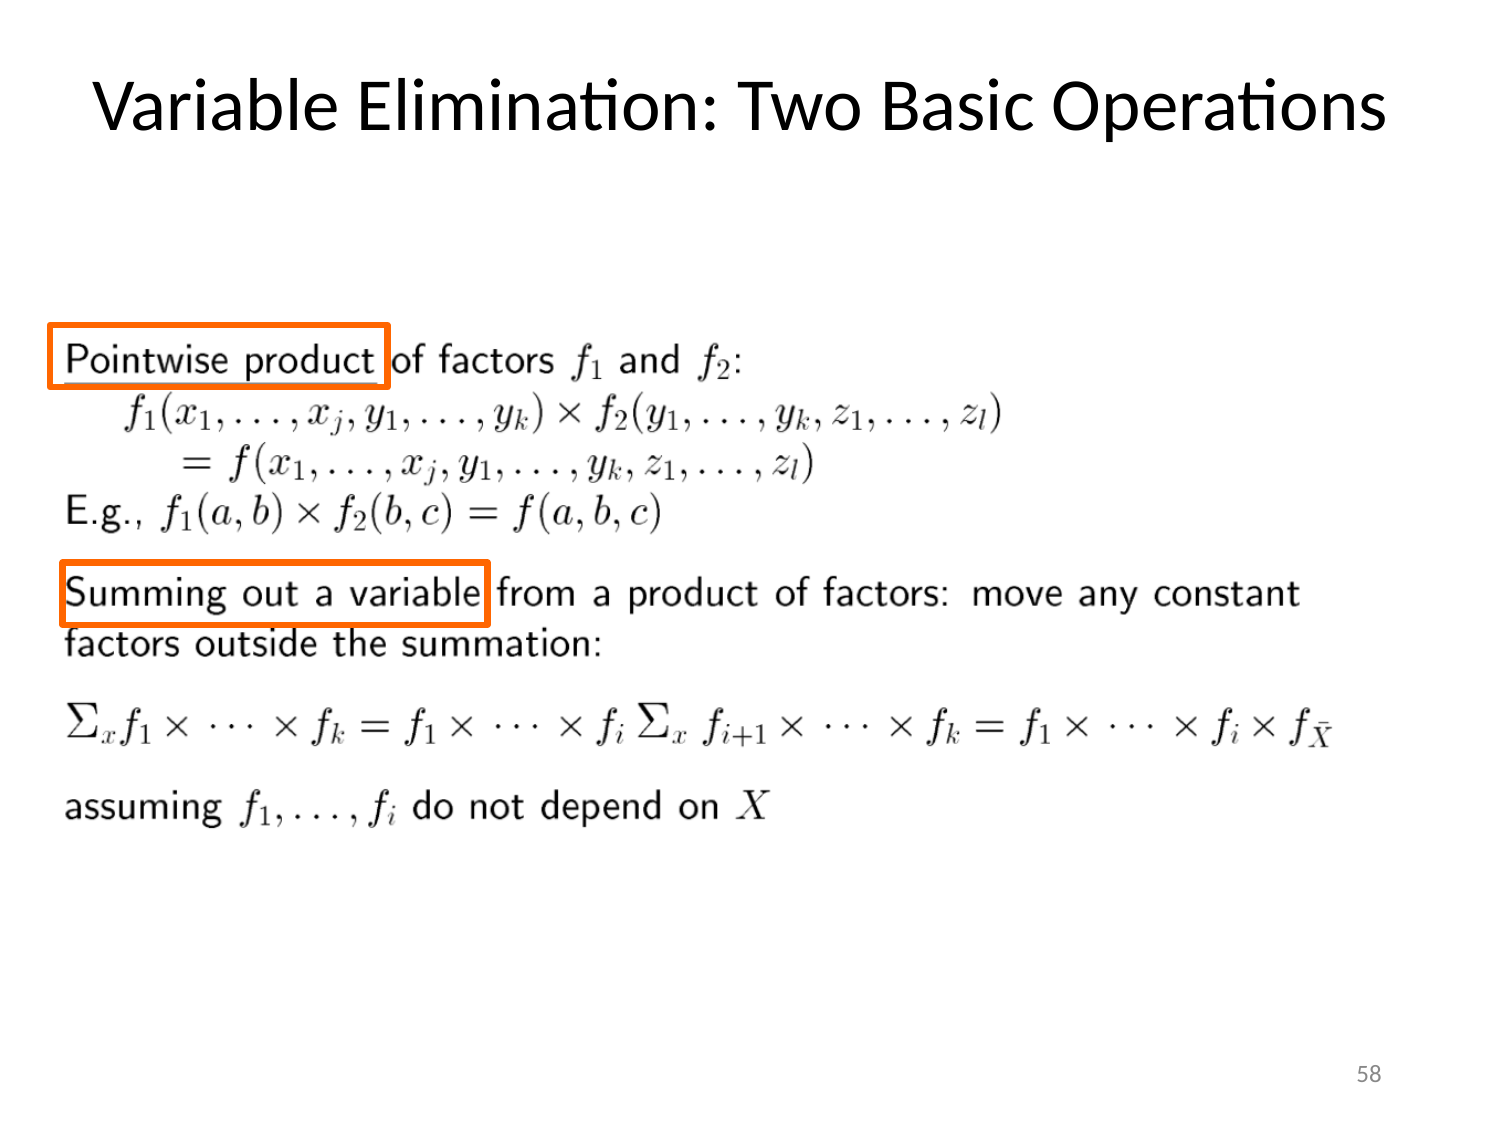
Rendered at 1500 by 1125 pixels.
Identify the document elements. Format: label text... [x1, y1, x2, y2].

slide_number ‹#› [1059, 1042, 1397, 1103]
picture [62, 337, 1345, 838]
title Variable Elimination: Two Basic Operations [77, 50, 1450, 163]
text_box [50, 324, 388, 388]
